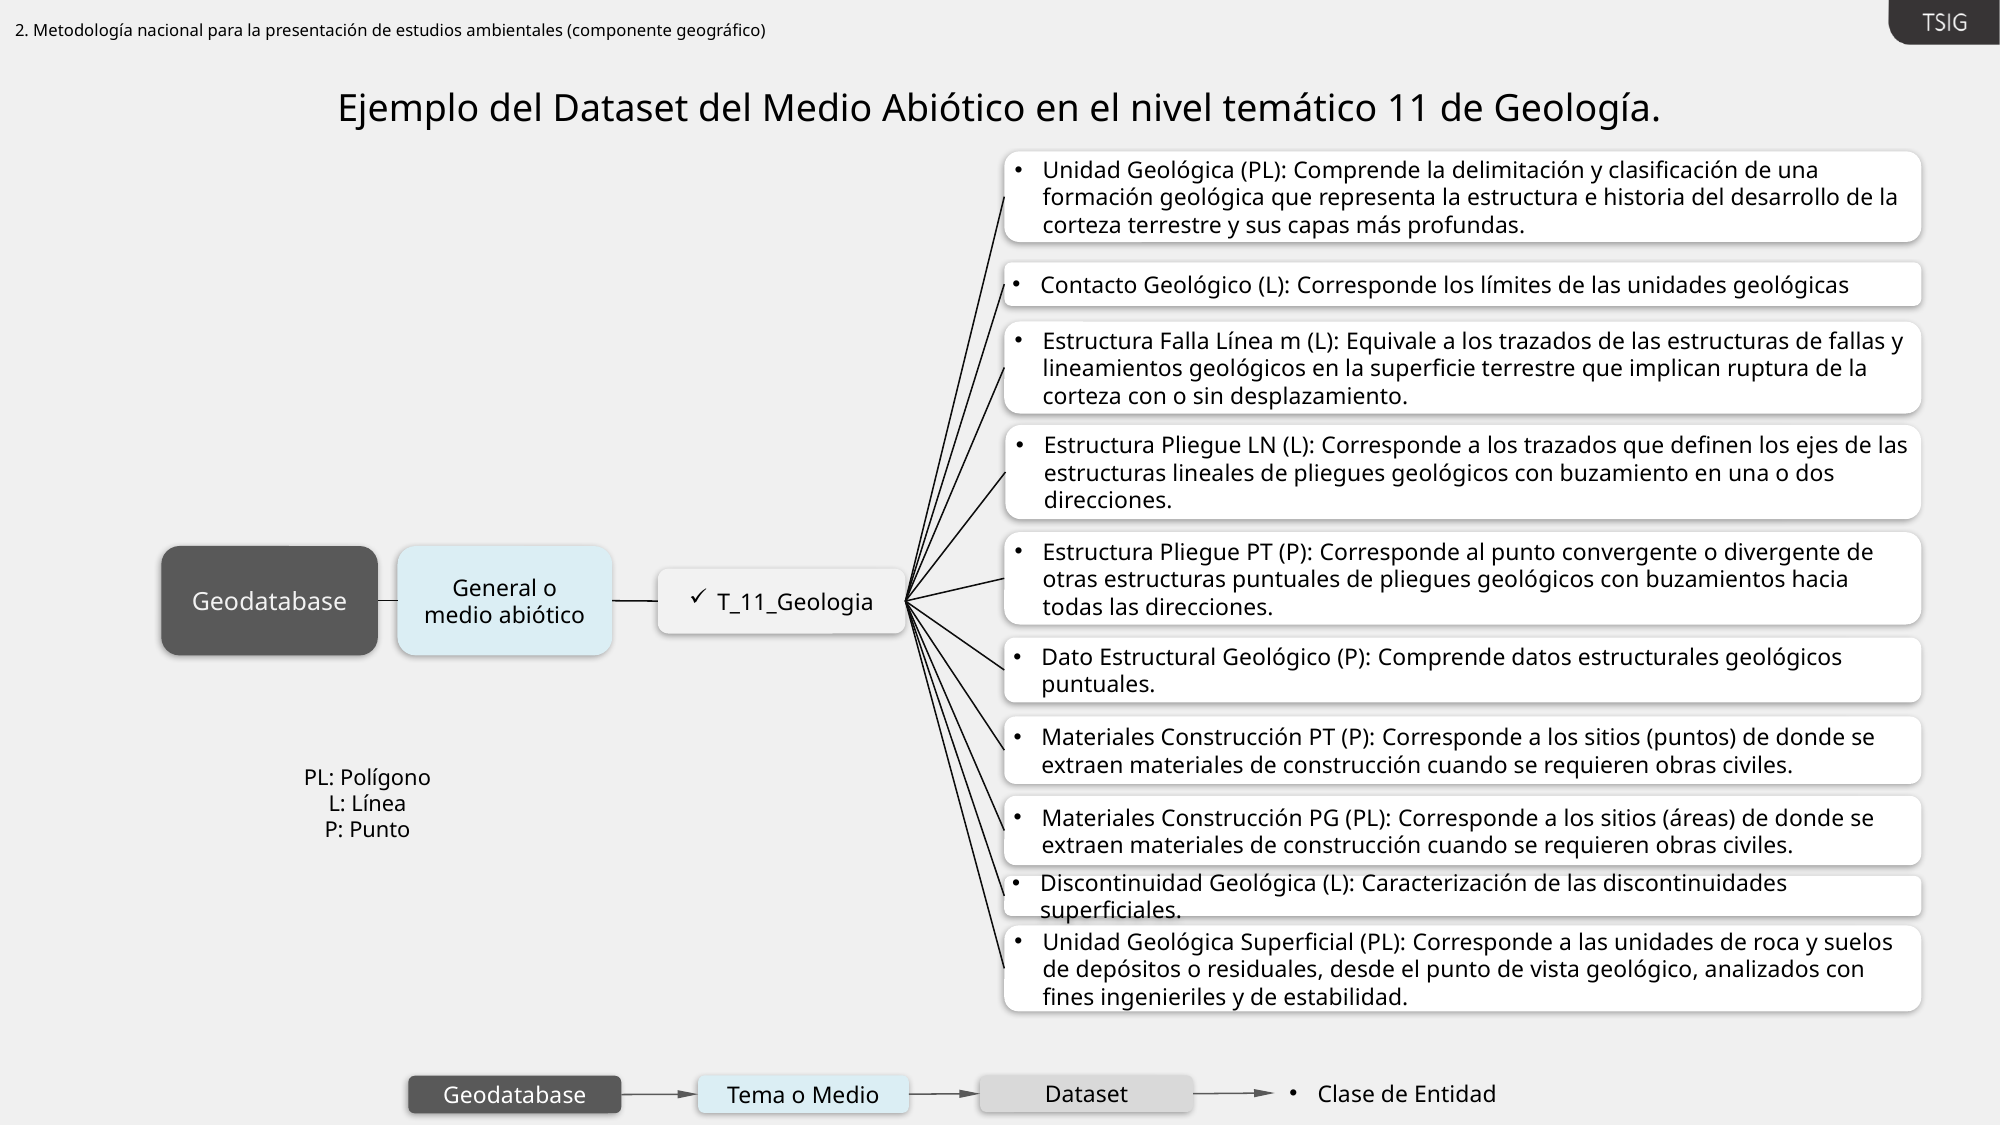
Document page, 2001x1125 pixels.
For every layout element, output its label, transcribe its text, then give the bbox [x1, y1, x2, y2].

text_box Ejemplo del Dataset del Medio Abiótico en el nivel temático 11 de Geología. [0, 76, 2000, 137]
text_box Unidad Geológica Superficial (PL): Corresponde a las unidades de roca y suelos de depósitos o residuales, desde el punto de vista geológico, analizados con fines ingenieriles y de estabilidad. [1003, 924, 1923, 1013]
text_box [905, 471, 1006, 577]
text_box Contacto Geológico (L): Corresponde los límites de las unidades geológicas [1010, 261, 1923, 307]
text_box T_11_Geologia [656, 567, 898, 635]
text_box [905, 367, 1005, 471]
text_box Materiales Construcción PG (PL): Corresponde a los sitios (áreas) de donde se extraen materiales de construcción cuando se requieren obras civiles. [1011, 795, 1923, 866]
text_box Estructura Pliegue PT (P): Corresponde al punto convergente o divergente de otras estructuras puntuales de pliegues geológicos con buzamientos hacia todas las direcciones. [1012, 531, 1923, 626]
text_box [905, 283, 1005, 366]
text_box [905, 578, 1005, 598]
text_box Dato Estructural Geológico (P): Comprende datos estructurales geológicos puntuales. [1012, 636, 1923, 704]
text_box Unidad Geológica (PL): Comprende la delimitación y clasificación de una formación geológica que representa la estructura e historia del desarrollo de la corteza terrestre y sus capas más profundas. [1003, 150, 1923, 243]
text_box Geodatabase [160, 545, 379, 657]
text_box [408, 1071, 1533, 1116]
text_box Estructura Pliegue LN (L): Corresponde a los trazados que definen los ejes de las estructuras lineales de pliegues geológicos con buzamiento en una o dos direcciones. [1012, 424, 1922, 520]
text_box PL: Polígono L: Línea P: Punto [288, 756, 447, 850]
text_box Discontinuidad Geológica (L): Caracterización de las discontinuidades superficiales. [1010, 875, 1923, 917]
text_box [905, 600, 1005, 969]
text_box Estructura Falla Línea m (L): Equivale a los trazados de las estructuras de fallas y lineamientos geológicos en la superficie terrestre que implican ruptura de la corteza con o sin desplazamiento. [1011, 320, 1923, 415]
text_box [905, 196, 1005, 283]
text_box General o medio abiótico [396, 545, 613, 657]
text_box Materiales Construcción PT (P): Corresponde a los sitios (puntos) de donde se extraen materiales de construcción cuando se requieren obras civiles. [1012, 715, 1923, 785]
picture [1888, 0, 2000, 46]
text_box 2. Metodología nacional para la presentación de estudios ambientales (componente geográfico) [0, 0, 2000, 59]
